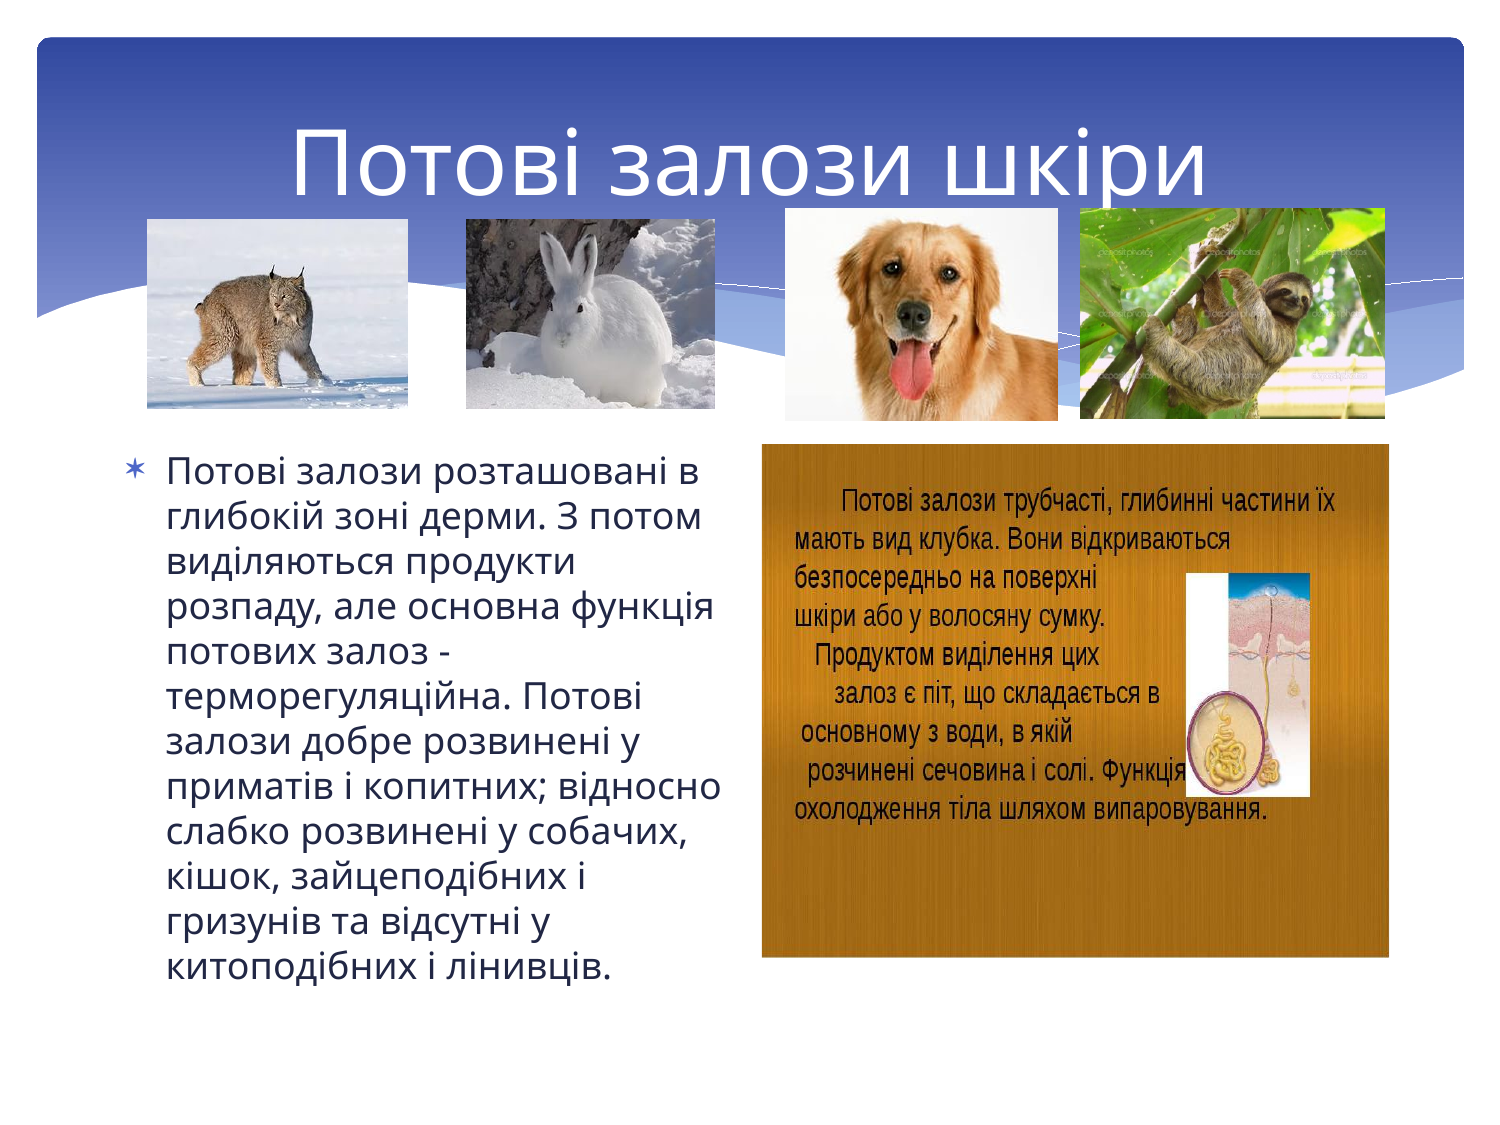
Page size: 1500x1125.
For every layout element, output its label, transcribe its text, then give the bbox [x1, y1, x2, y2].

picture [785, 207, 1058, 421]
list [761, 444, 1390, 958]
picture [147, 219, 408, 410]
picture [1080, 207, 1385, 419]
list Потові залози розташовані в глибокій зоні дерми. З потом виділяються продукти розпаду, але основна функція потових залоз - терморегуляційна. Потові залози добре розвинені у приматів і копитних; відносно слабко розвинені у собачих, кішок, зайцеподібних і гризунів та відсутні у китоподібних і лінивців. [111, 439, 738, 1005]
picture [466, 219, 715, 410]
title Потові залози шкіри [75, 55, 1425, 261]
